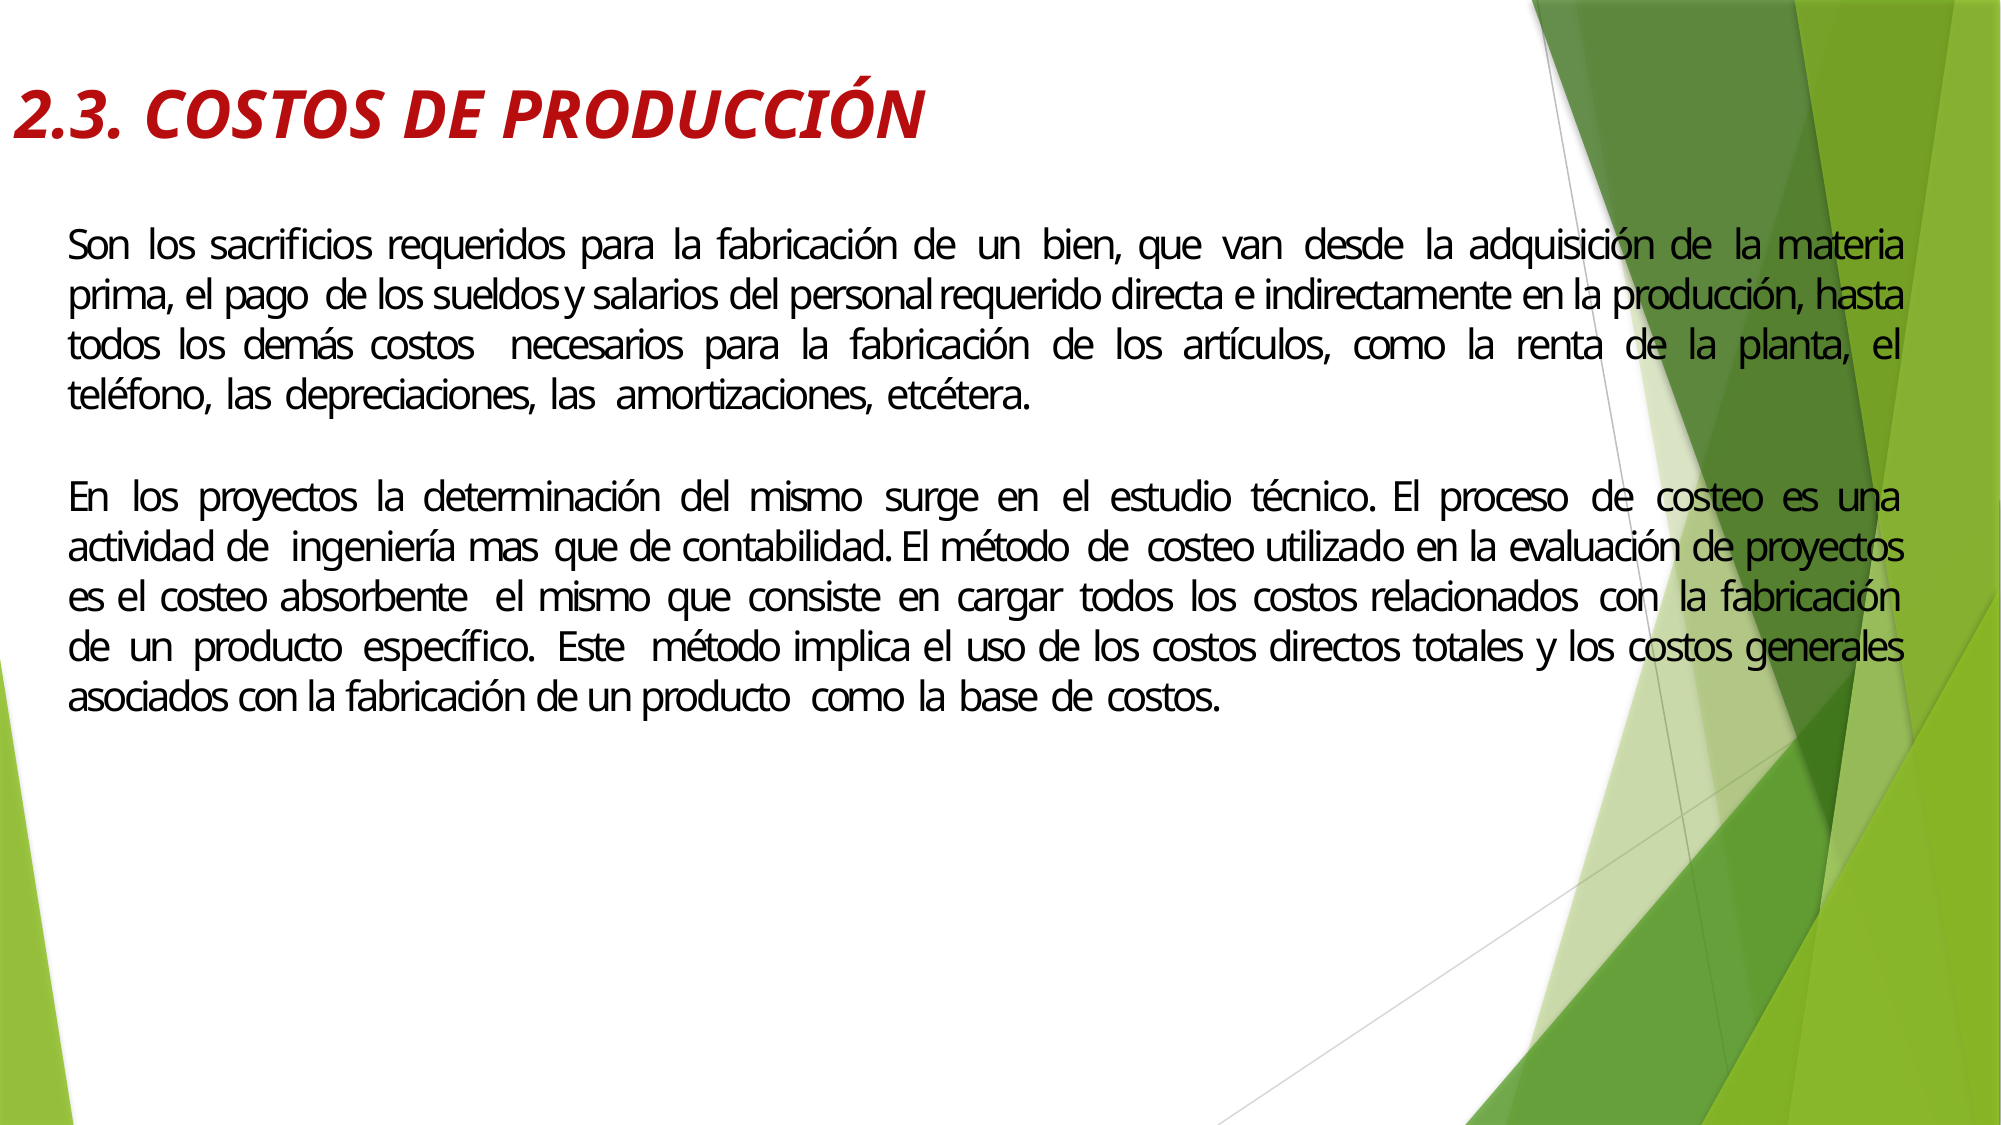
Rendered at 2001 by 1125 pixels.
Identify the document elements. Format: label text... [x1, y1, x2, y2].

text_box Son los sacrificios requeridos para la fabricación de un bien, que van desde la adquisición de la materia prima, el pago de los sueldos y salarios del personal requerido directa e indirectamente en la producción, hasta todos los demás costos necesarios para la fabricación de los artículos, como la renta de la planta, el teléfono, las depreciaciones, las amortizaciones, etcétera. En los proyectos la determinación del mismo surge en el estudio técnico. El proceso de costeo es una actividad de ingeniería mas que de contabilidad. El método de costeo utilizado en la evaluación de proyectos es el costeo absorbente el mismo que consiste en cargar todos los costos relacionados con la fabricación de un producto específico. Este método implica el uso de los costos directos totales y los costos generales asociados con la fabricación de un producto como la base de costos. [65, 215, 1904, 720]
title 2.3. COSTOS DE PRODUCCIÓN [12, 69, 1145, 260]
